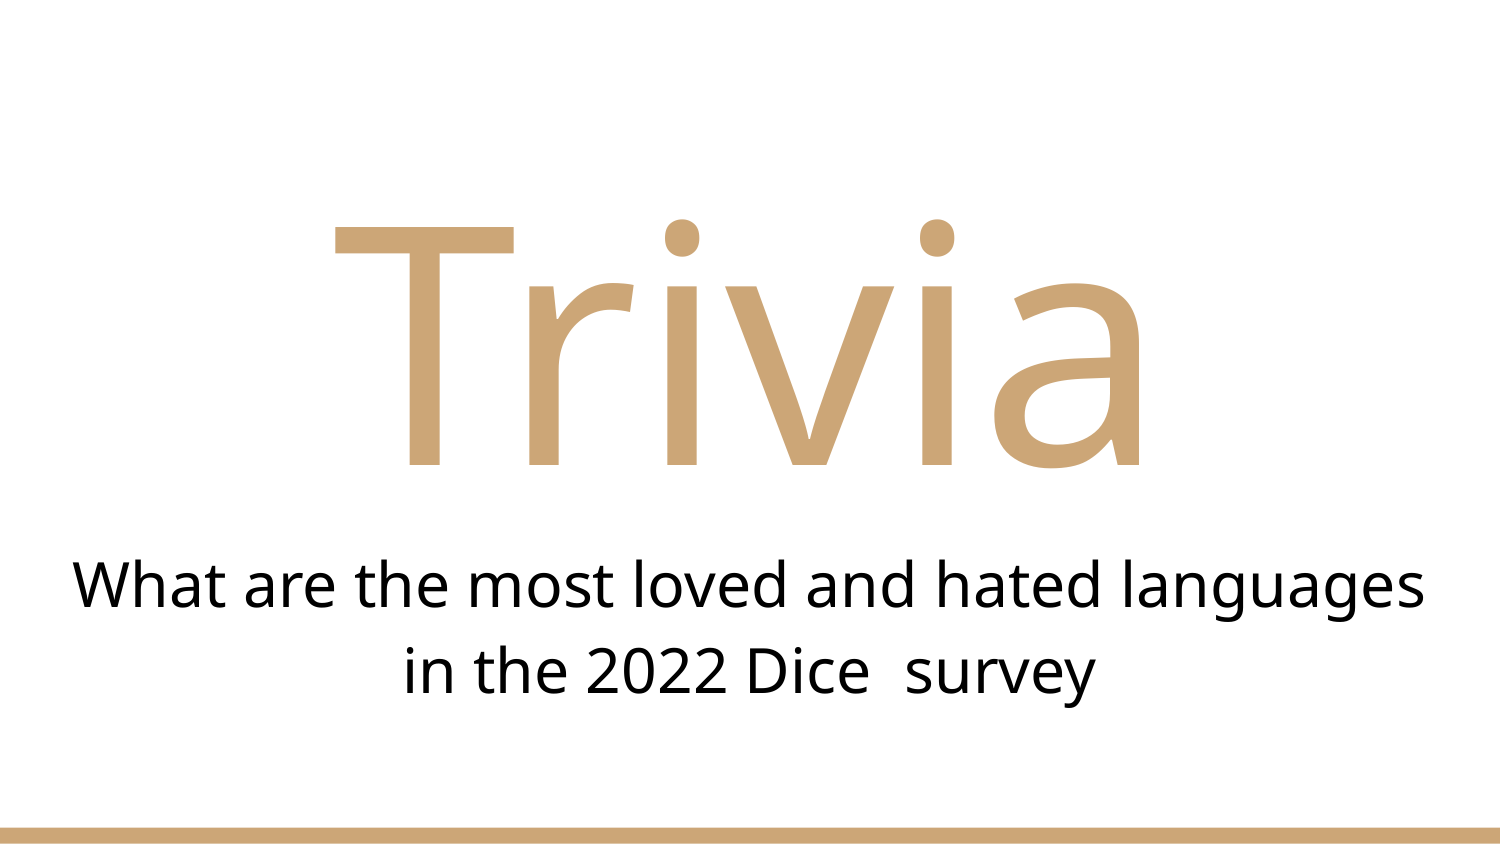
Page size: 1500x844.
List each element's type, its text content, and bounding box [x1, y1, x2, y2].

title Trivia [51, 157, 1449, 507]
list What are the most loved and hated languages in the 2022 Dice survey [51, 518, 1449, 695]
